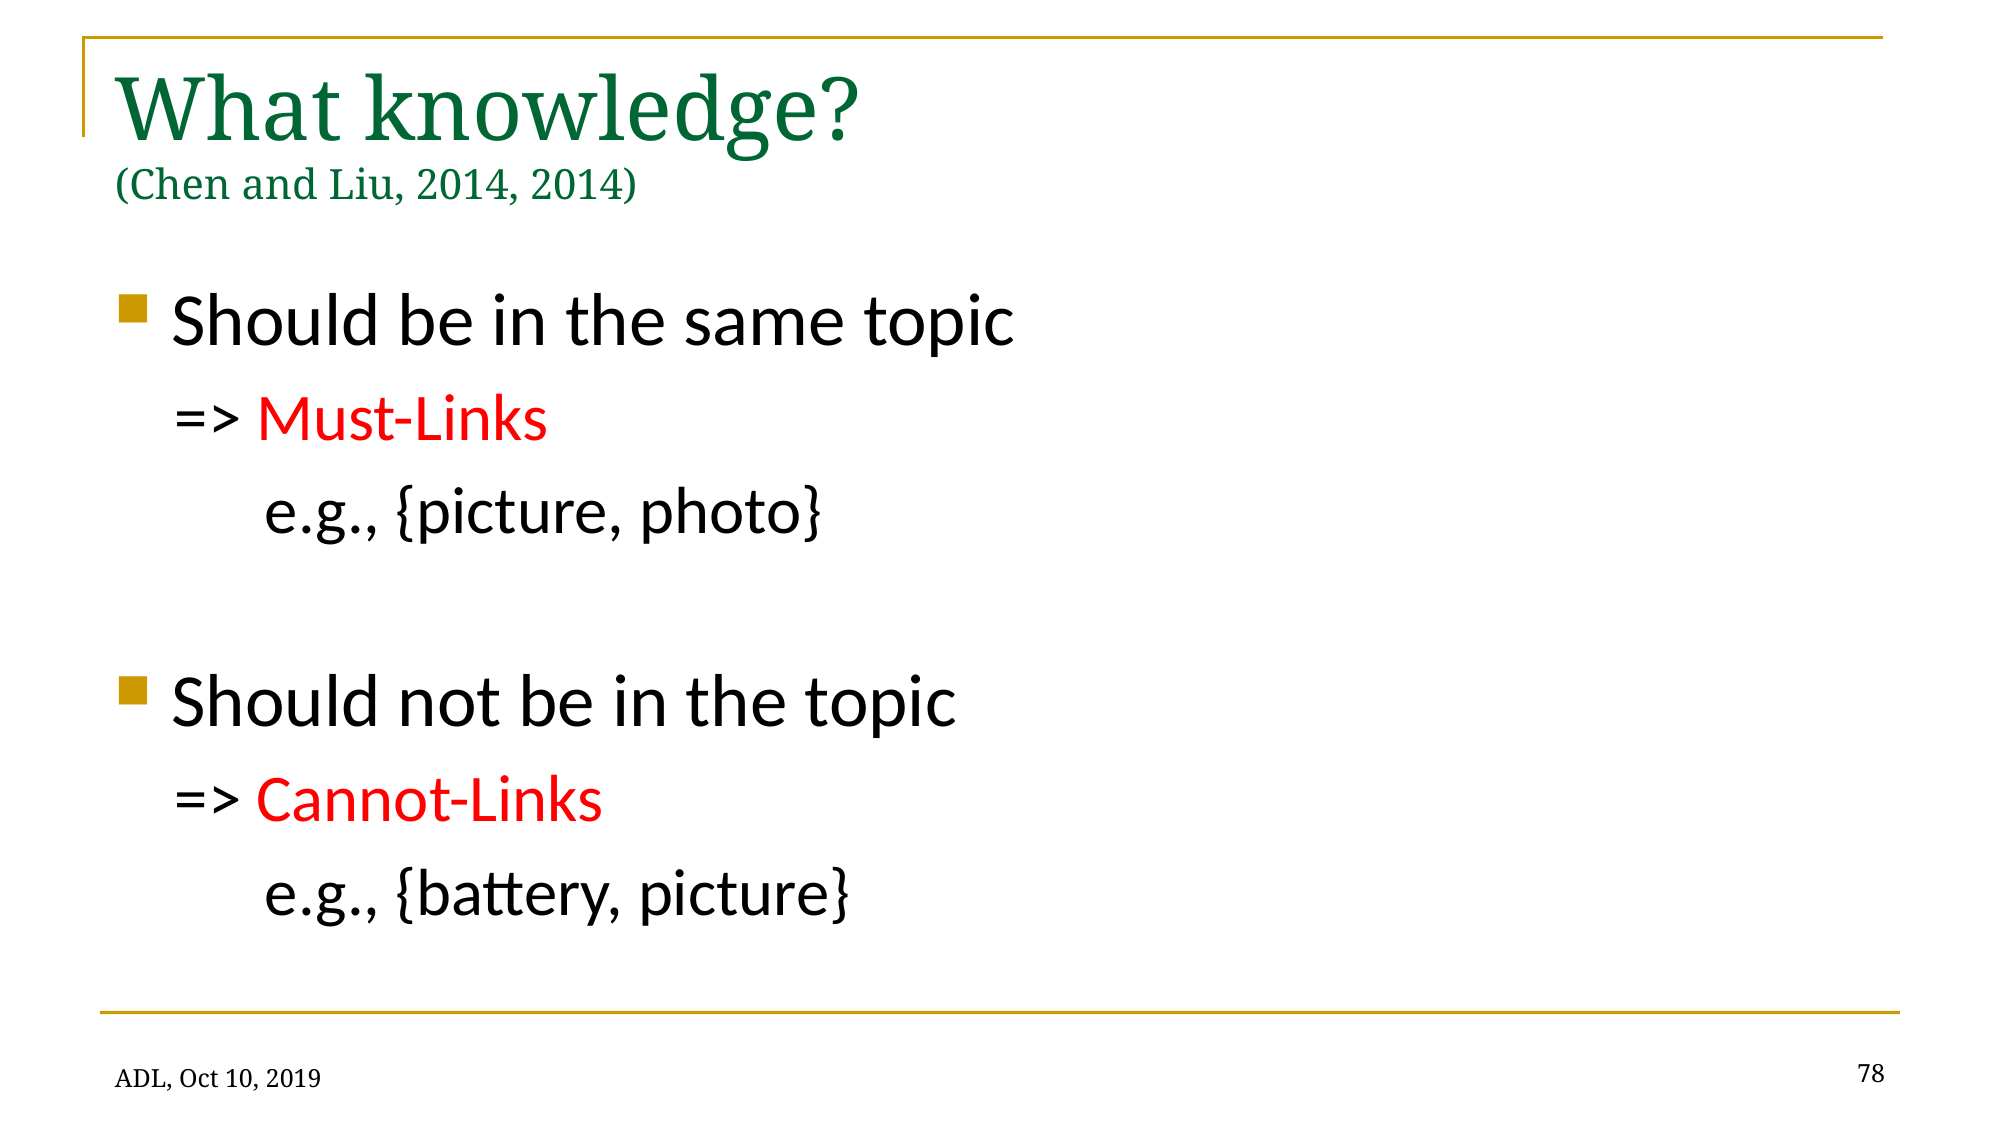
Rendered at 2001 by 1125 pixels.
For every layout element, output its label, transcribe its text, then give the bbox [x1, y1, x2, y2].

title What knowledge? (Chen and Liu, 2014, 2014) [99, 45, 1900, 233]
footer ADL, Oct 10, 2019 [99, 1024, 1317, 1101]
list Should be in the same topic => Must-Links e.g., {picture, photo} Should not be in the topic => Cannot-Links e.g., {battery, picture} [99, 262, 1900, 1006]
slide_number 78 [1433, 1023, 1901, 1100]
